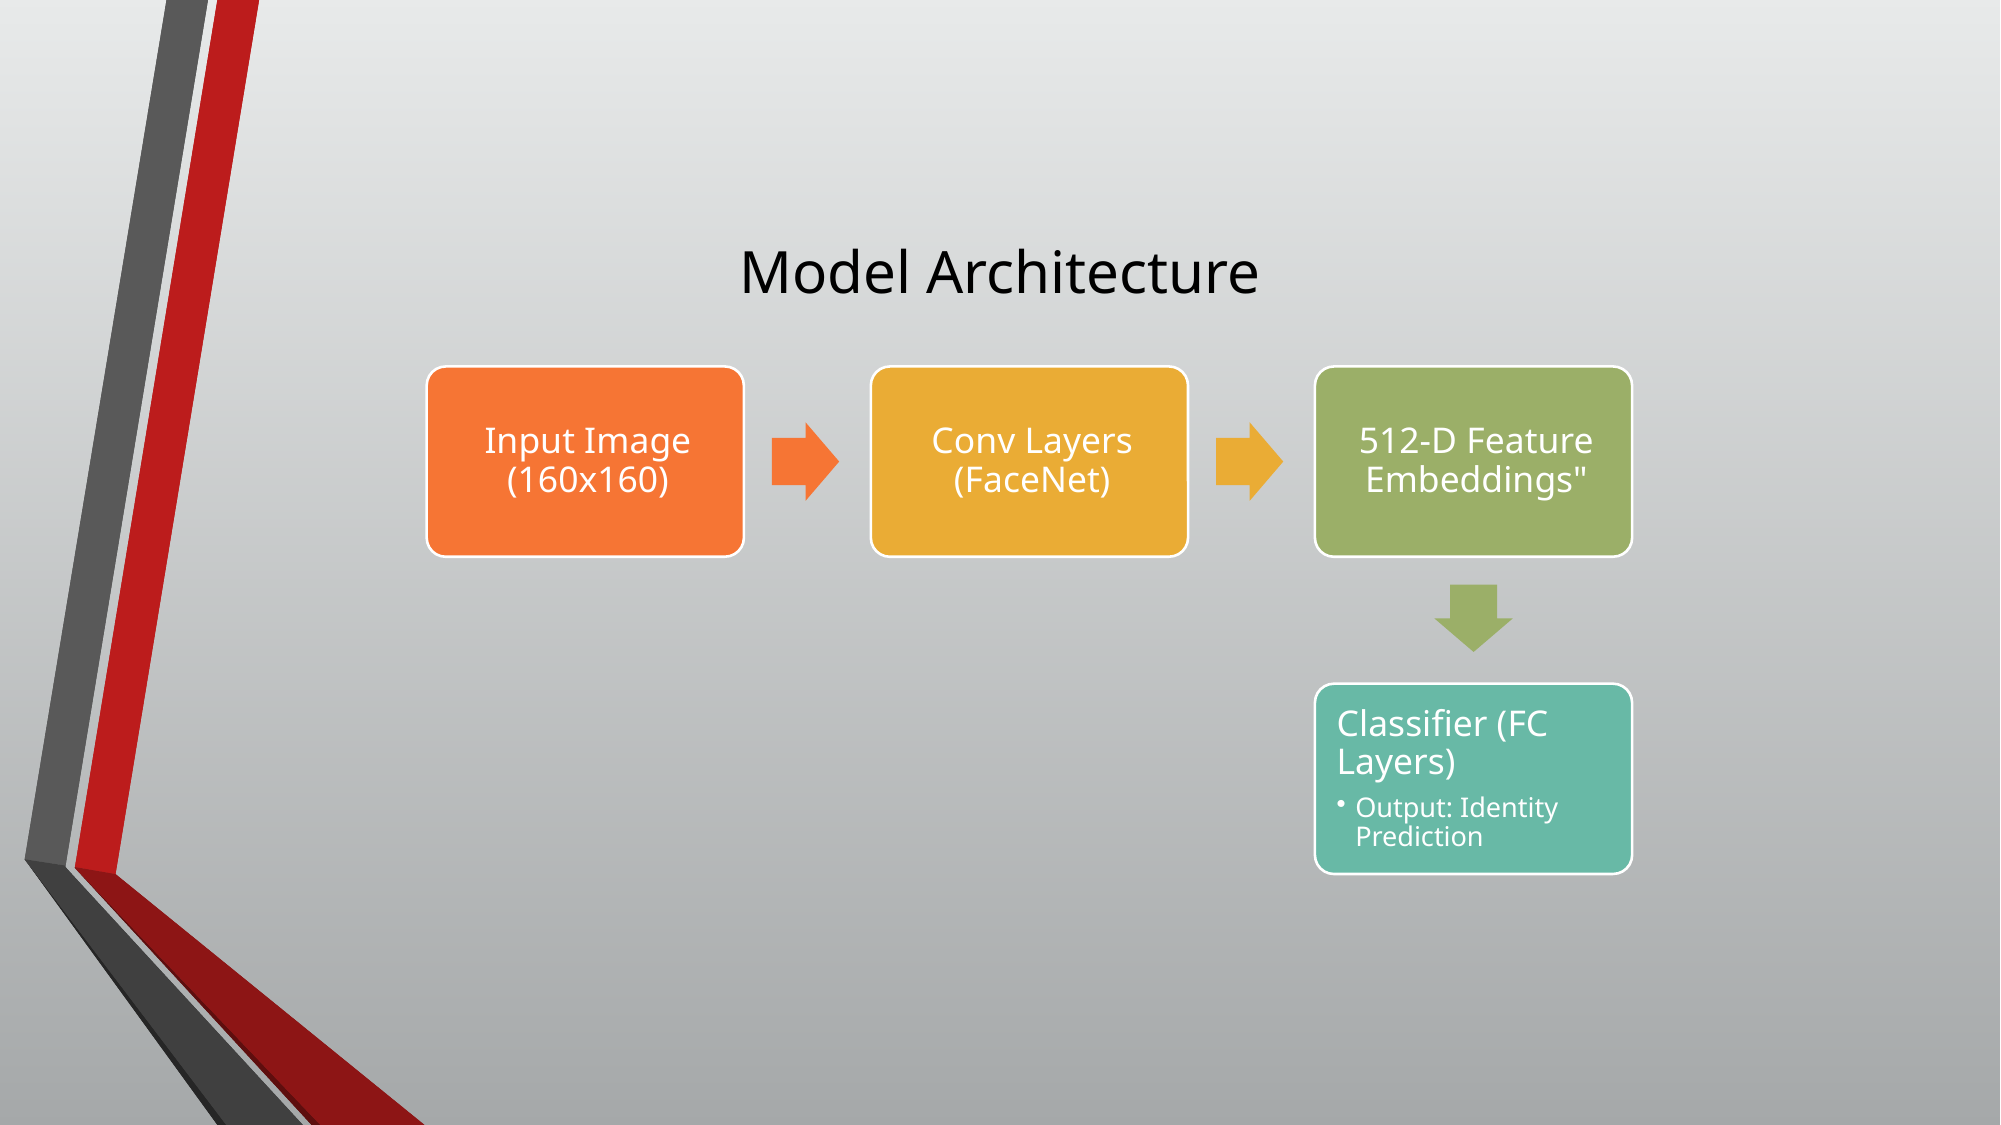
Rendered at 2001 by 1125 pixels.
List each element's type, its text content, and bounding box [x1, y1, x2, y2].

text_box Model Architecture [654, 227, 1346, 313]
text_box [370, 365, 1689, 875]
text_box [24, 0, 425, 1125]
